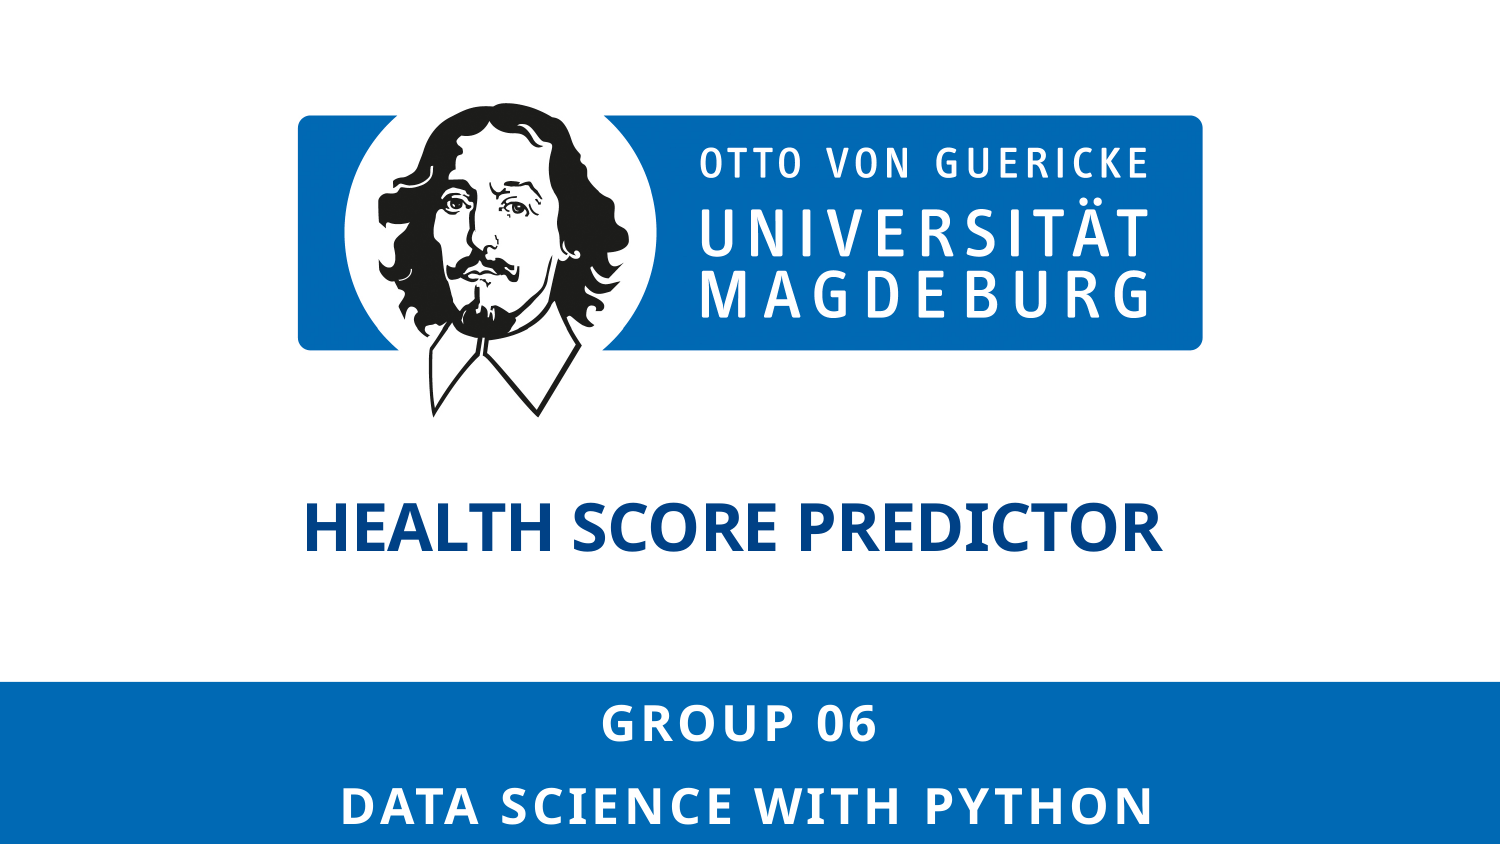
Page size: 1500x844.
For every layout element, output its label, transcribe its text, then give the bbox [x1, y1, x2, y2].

text_box HEALTH SCORE PREDICTOR [0, 405, 1483, 573]
picture [250, 55, 1250, 405]
text_box Group 06 Data science with python [0, 601, 1498, 844]
